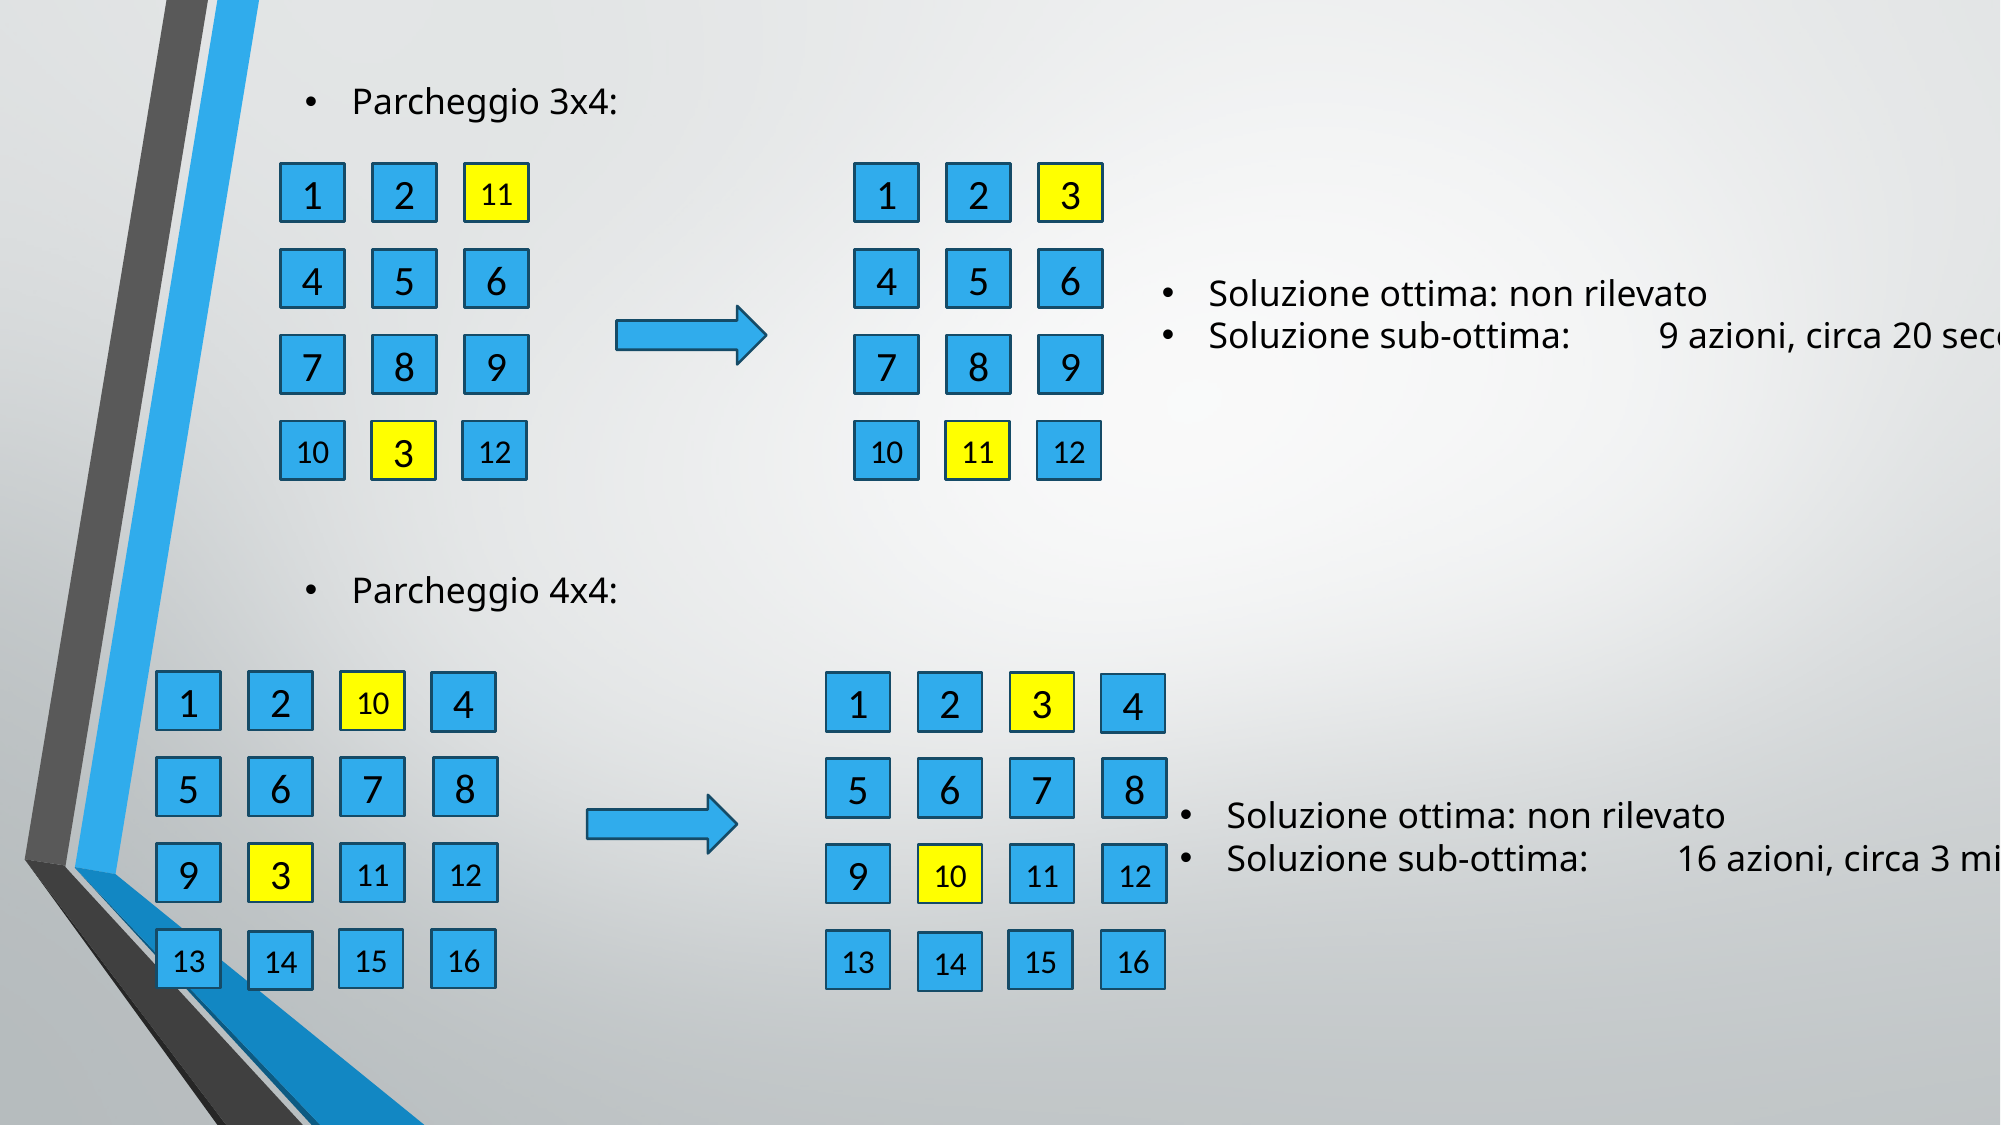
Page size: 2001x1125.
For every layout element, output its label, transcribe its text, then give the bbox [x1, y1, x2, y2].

text_box 5 [945, 248, 1012, 309]
text_box 16 [1100, 929, 1166, 990]
text_box 3 [1037, 162, 1104, 223]
text_box 9 [463, 334, 530, 395]
text_box 11 [339, 842, 406, 903]
text_box 2 [945, 162, 1012, 223]
text_box 6 [917, 757, 983, 819]
text_box 15 [338, 928, 404, 989]
text_box Soluzione ottima: non rilevato Soluzione sub-ottima: 9 azioni, circa 20 secondi [1147, 263, 2000, 364]
text_box 7 [1009, 757, 1075, 819]
text_box 5 [371, 248, 438, 309]
text_box 12 [432, 842, 499, 903]
text_box 1 [825, 671, 891, 733]
text_box 4 [853, 248, 920, 309]
text_box 16 [430, 928, 497, 989]
text_box 4 [1100, 673, 1166, 734]
text_box 4 [430, 671, 497, 733]
text_box 2 [917, 671, 983, 733]
text_box 8 [432, 756, 499, 817]
text_box 11 [1009, 843, 1075, 904]
text_box 1 [155, 670, 222, 731]
text_box 9 [825, 843, 891, 904]
text_box 3 [1009, 671, 1075, 733]
text_box Soluzione ottima: non rilevato Soluzione sub-ottima: 16 azioni, circa 3 minuti [1164, 785, 2000, 886]
text_box 3 [247, 842, 314, 903]
text_box 3 [370, 420, 437, 481]
text_box 13 [825, 929, 891, 990]
text_box [585, 793, 739, 855]
text_box 7 [339, 756, 406, 817]
text_box 8 [371, 334, 438, 395]
text_box 8 [945, 334, 1012, 395]
text_box 4 [279, 248, 346, 309]
text_box 10 [279, 420, 346, 481]
text_box 6 [1037, 248, 1104, 309]
text_box 14 [917, 931, 983, 992]
text_box 10 [917, 843, 983, 904]
text_box 5 [155, 756, 222, 817]
text_box [615, 304, 768, 366]
text_box 10 [339, 670, 406, 731]
text_box 9 [1037, 334, 1104, 395]
text_box 15 [1007, 929, 1074, 990]
text_box 9 [155, 842, 222, 903]
text_box 13 [155, 928, 222, 989]
text_box 1 [853, 162, 920, 223]
text_box 5 [825, 757, 891, 819]
text_box 6 [463, 248, 530, 309]
text_box 14 [247, 930, 314, 991]
text_box 7 [853, 334, 920, 395]
text_box 7 [279, 334, 346, 395]
text_box 8 [1101, 757, 1168, 819]
text_box 6 [247, 756, 314, 817]
text_box 10 [853, 420, 920, 481]
text_box 2 [247, 670, 314, 731]
text_box 12 [461, 420, 528, 481]
text_box 12 [1036, 420, 1102, 481]
text_box 1 [279, 162, 346, 223]
text_box Parcheggio 4x4: [290, 560, 1721, 618]
text_box 11 [944, 420, 1011, 481]
text_box 12 [1101, 843, 1168, 904]
text_box 11 [463, 162, 530, 223]
text_box 2 [371, 162, 438, 223]
text_box Parcheggio 3x4: [290, 72, 1721, 130]
